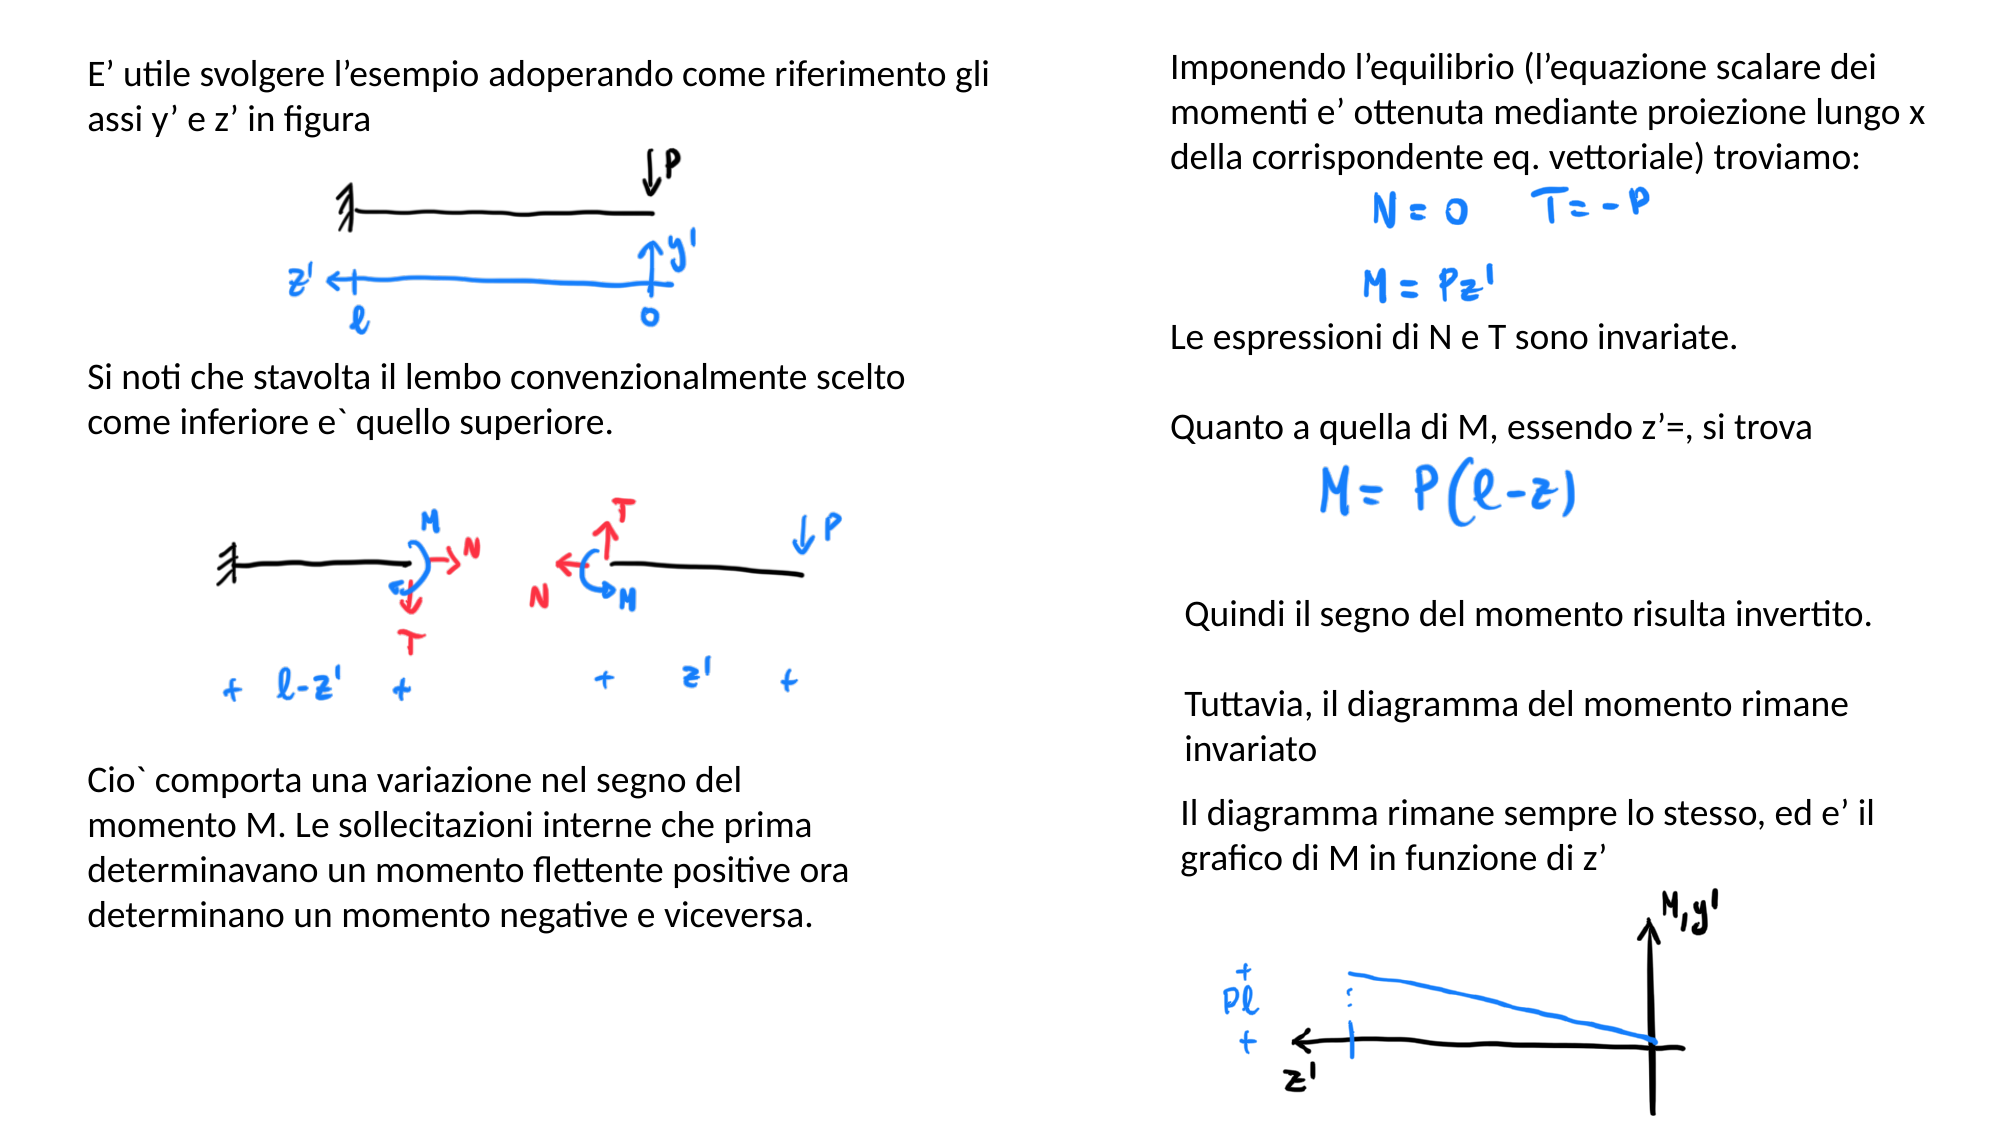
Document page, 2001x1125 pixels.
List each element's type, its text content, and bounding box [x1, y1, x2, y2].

text_box Quindi il segno del momento risulta invertito. Tuttavia, il diagramma del momento rimane invariato [1169, 581, 1905, 777]
text_box Il diagramma rimane sempre lo stesso, ed e’ il grafico di M in funzione di z’ [1165, 780, 1928, 886]
picture [1319, 456, 1576, 528]
text_box Cio` comporta una variazione nel segno del momento M. Le sollecitazioni interne che prima determinavano un momento flettente positive ora determinano un momento negative e viceversa. [72, 747, 911, 943]
picture [287, 147, 697, 336]
picture [215, 496, 843, 703]
text_box E’ utile svolgere l’esempio adoperando come riferimento gli assi y’ e z’ in figura [72, 41, 1025, 147]
text_box Si noti che stavolta il lembo convenzionalmente scelto come inferiore e` quello superiore. [72, 345, 987, 450]
picture [1363, 185, 1650, 304]
text_box Imponendo l’equilibrio (l’equazione scalare dei momenti e’ ottenuta mediante proiezione lungo x della corrispondente eq. vettoriale) troviamo: [1155, 34, 1974, 185]
picture [1222, 886, 1719, 1116]
